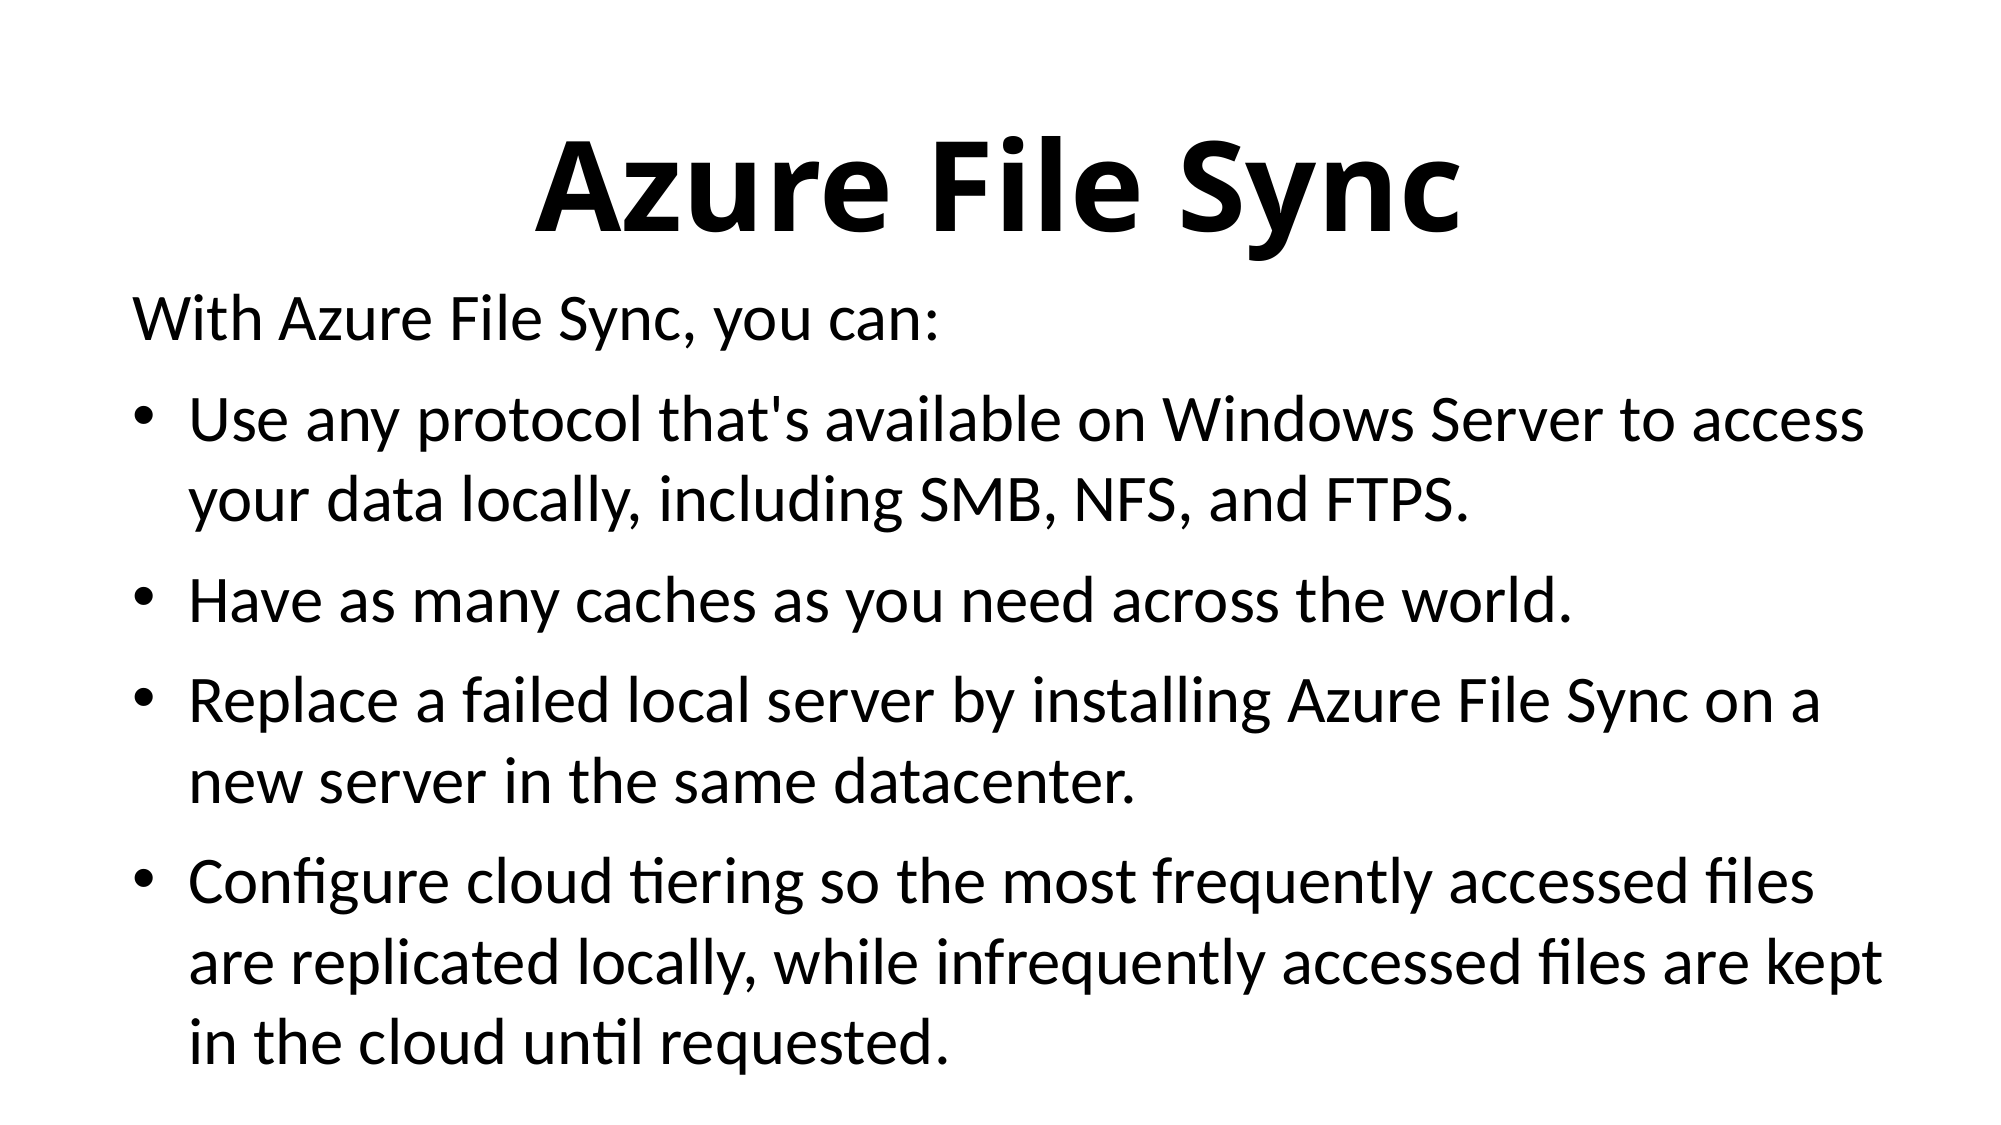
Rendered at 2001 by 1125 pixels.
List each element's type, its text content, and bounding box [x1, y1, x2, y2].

subtitle With Azure File Sync, you can: Use any protocol that's available on Windows Server to access your data locally, including SMB, NFS, and FTPS. Have as many caches as you need across the world. Replace a failed local server by installing Azure File Sync on a new server in the same datacenter. Configure cloud tiering so the most frequently accessed files are replicated locally, while infrequently accessed files are kept in the cloud until requested. [117, 265, 1913, 1096]
title Azure File Sync [249, 80, 1750, 265]
